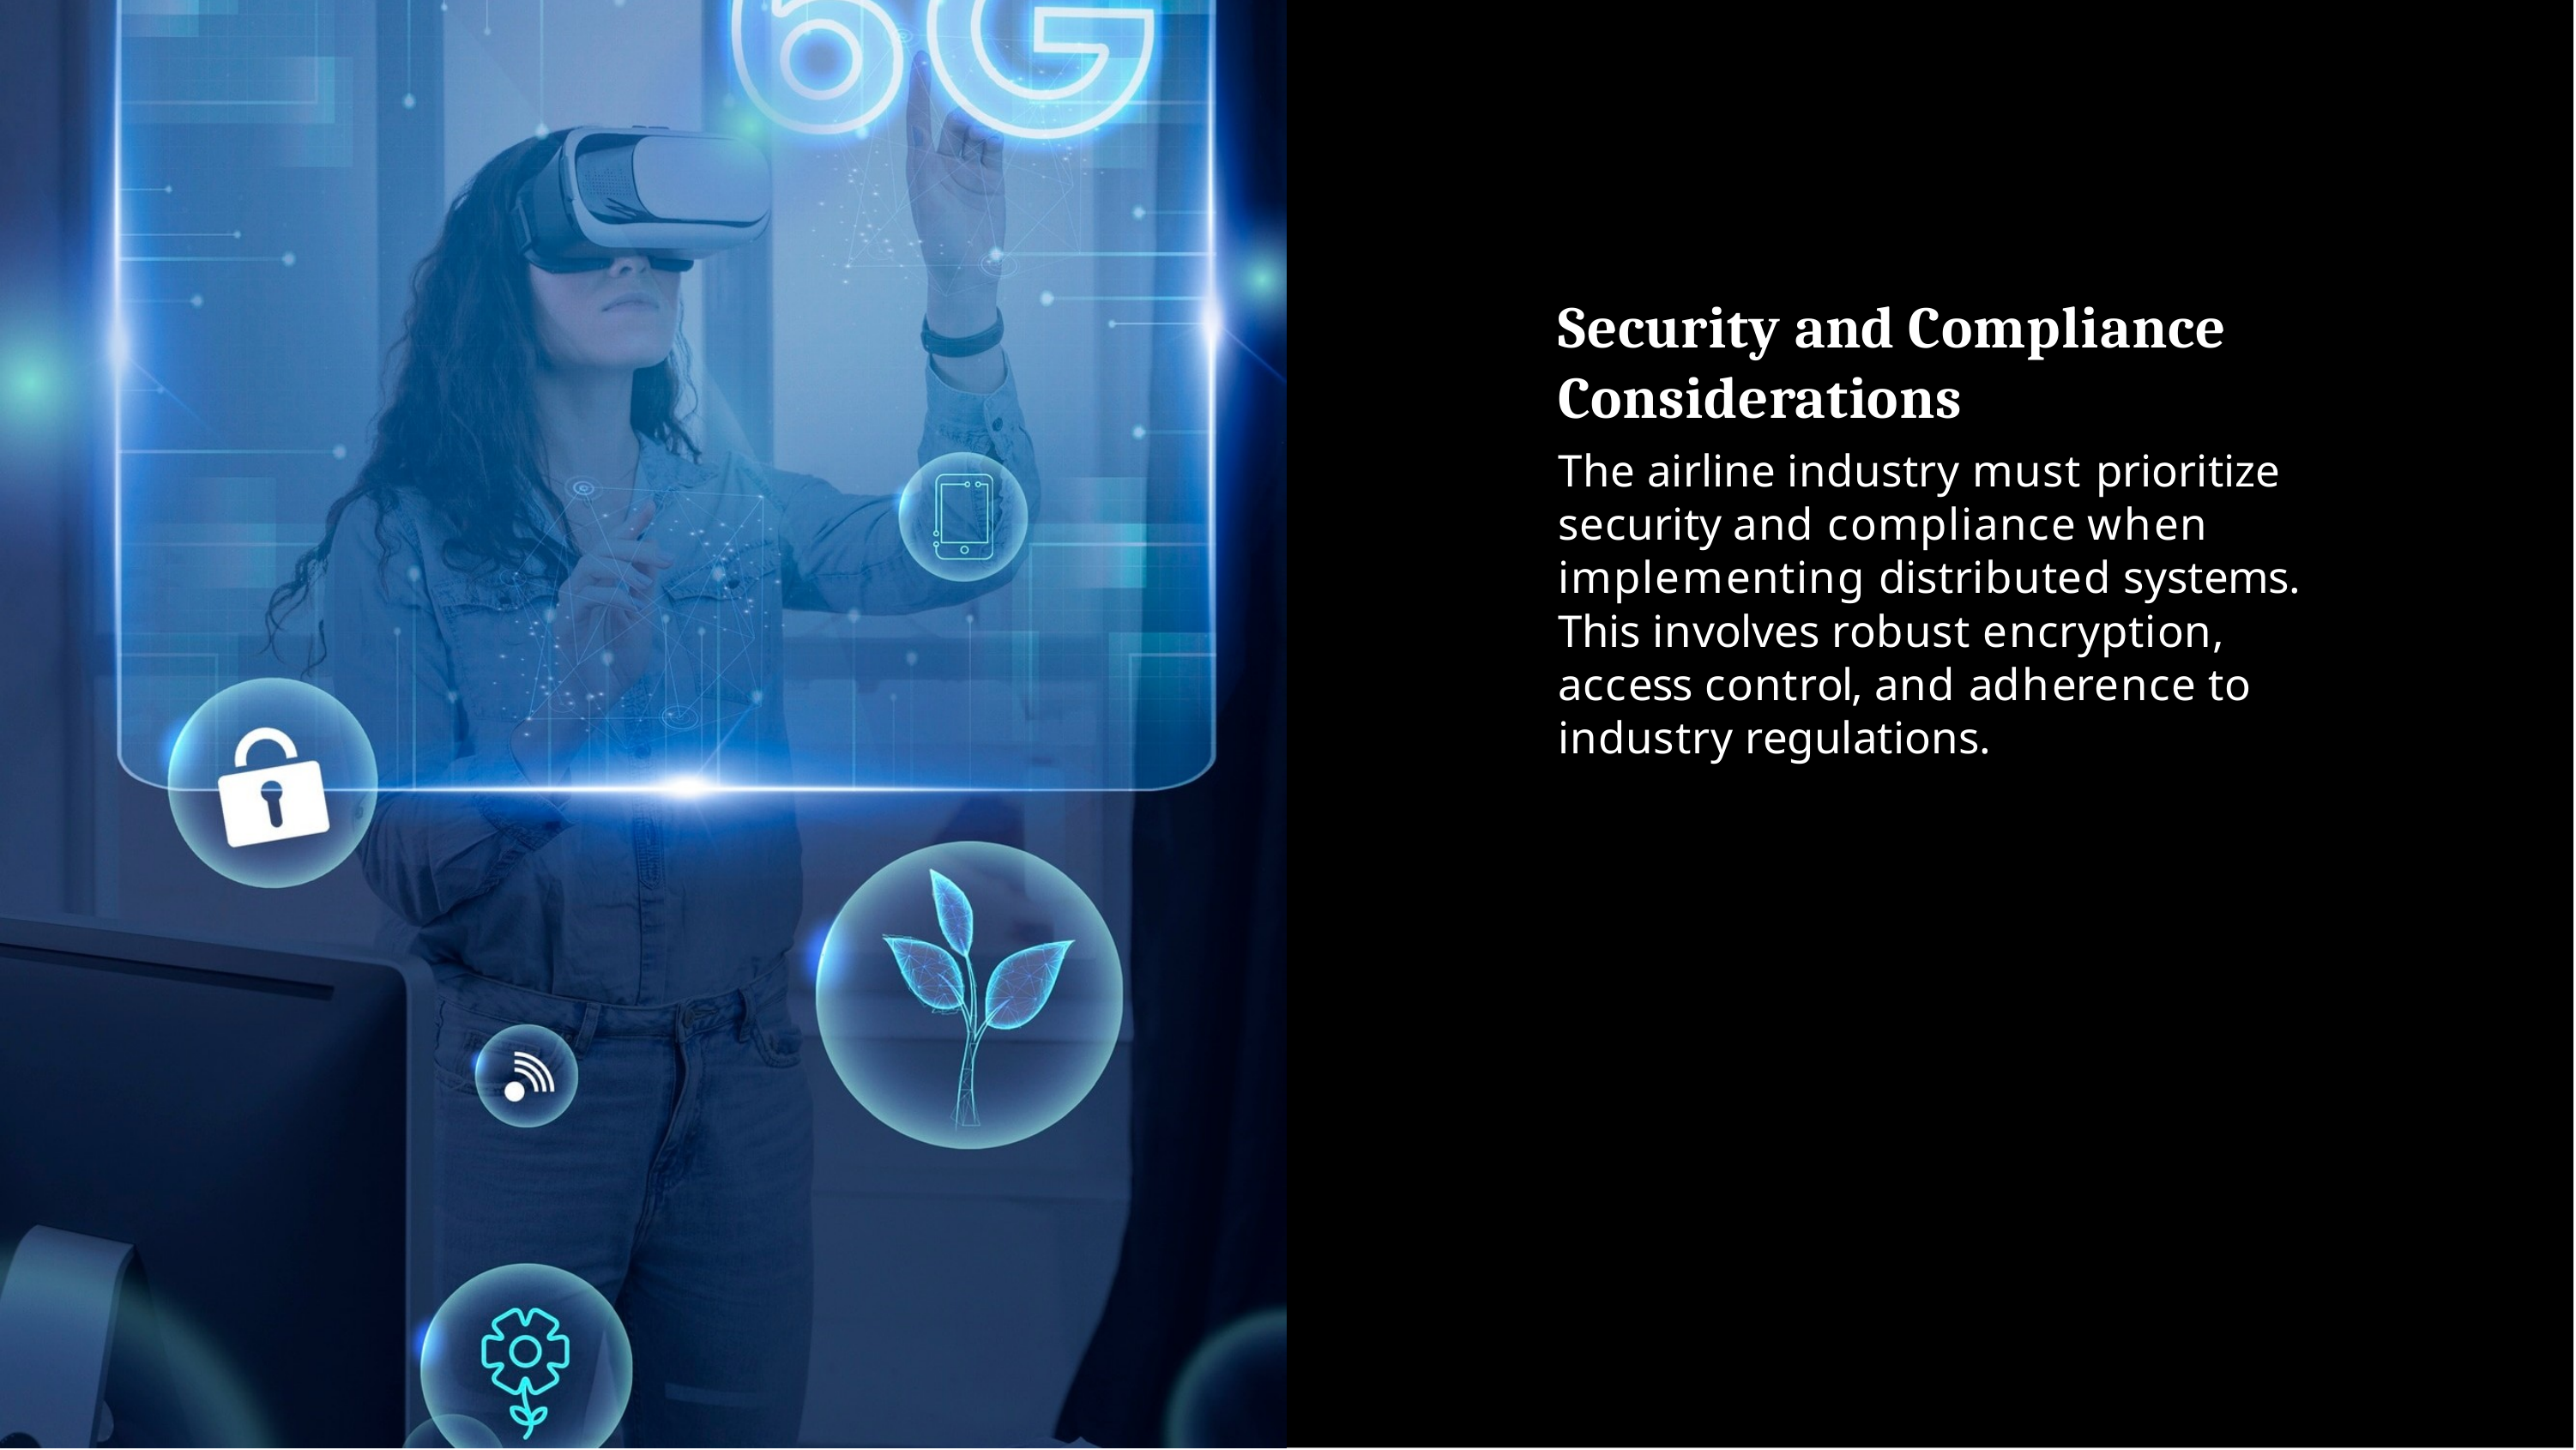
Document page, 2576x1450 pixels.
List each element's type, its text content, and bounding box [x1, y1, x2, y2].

picture [0, 0, 1288, 1448]
title Security and Compliance Considerations The airline industry must prioritize security and compliance when implementing distributed systems. This involves robust encryption, access control, and adherence to industry regulations. [1556, 287, 2338, 764]
